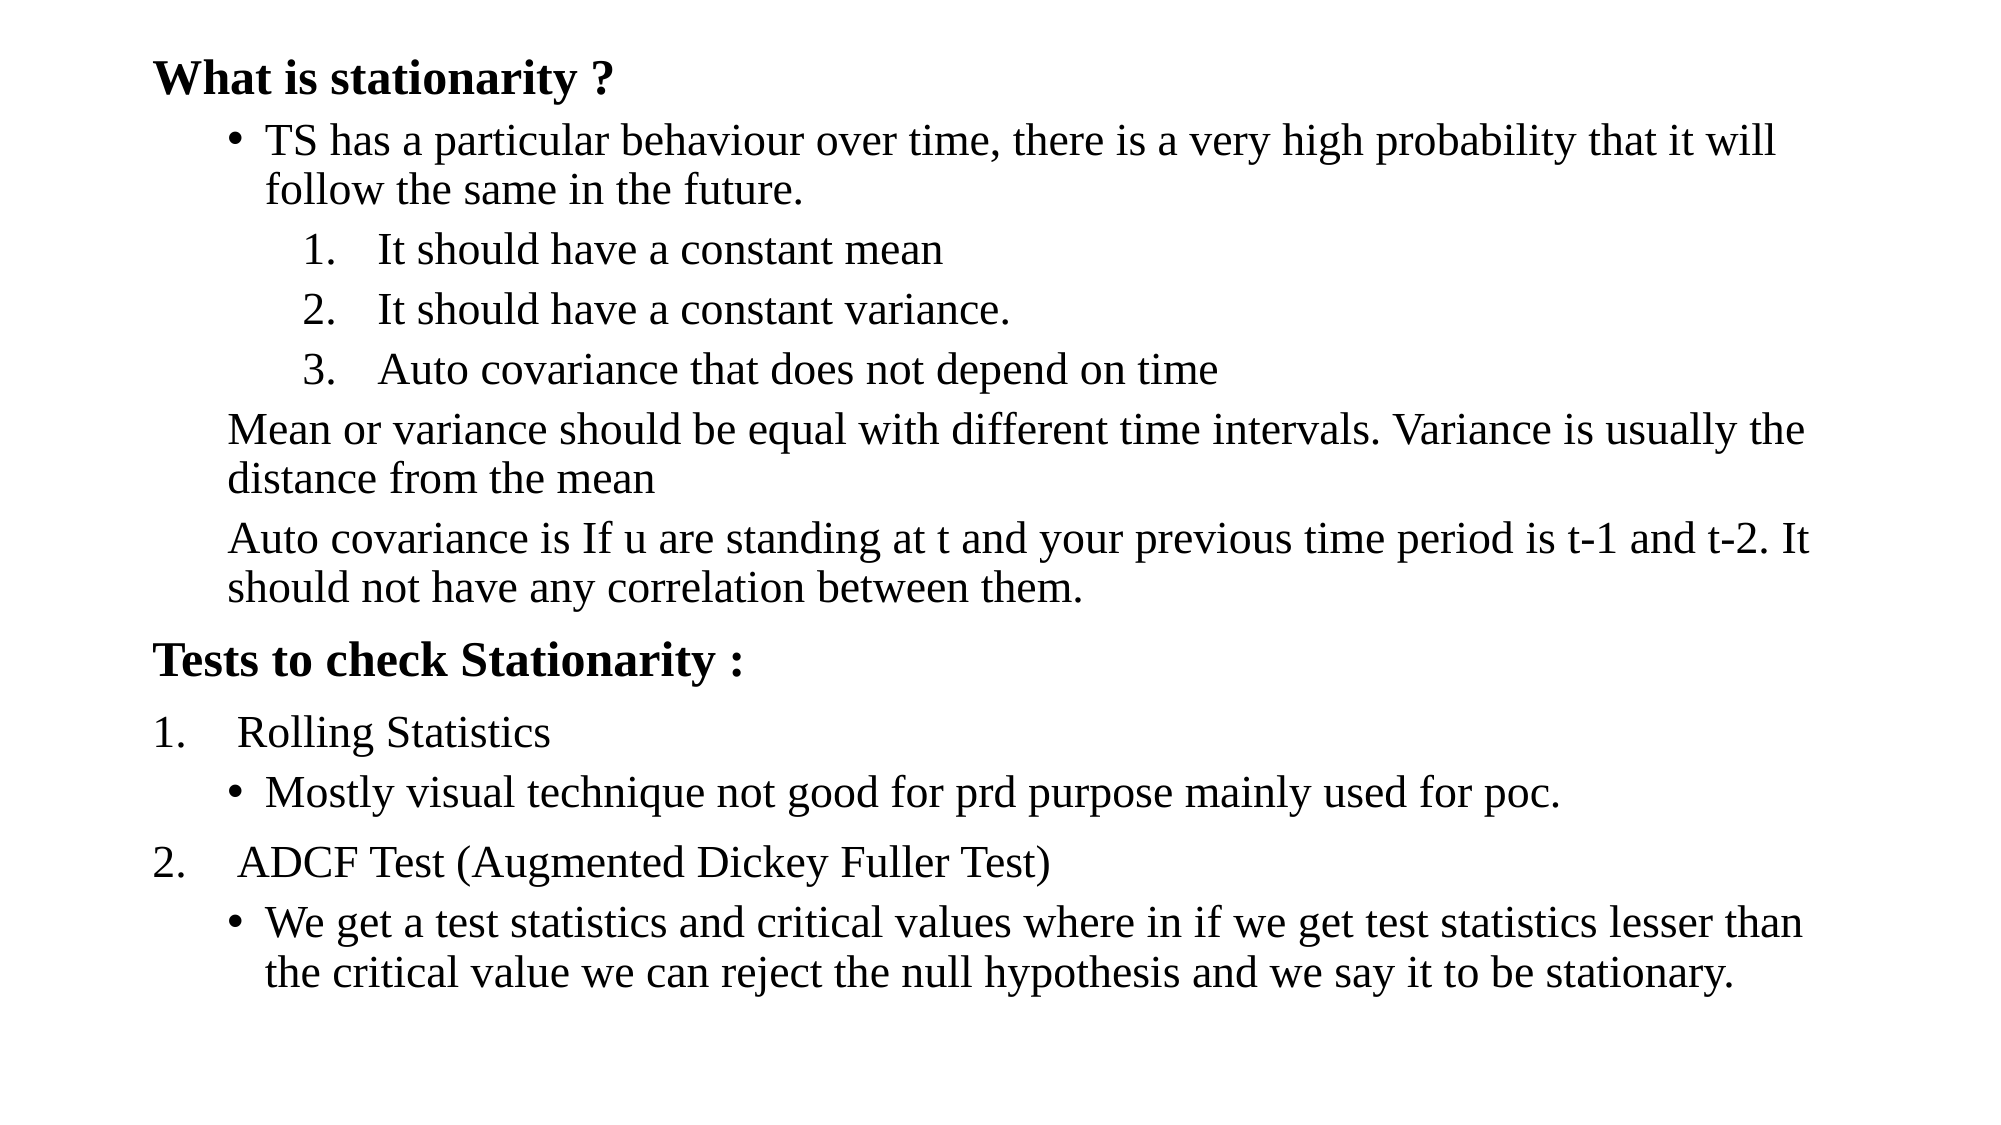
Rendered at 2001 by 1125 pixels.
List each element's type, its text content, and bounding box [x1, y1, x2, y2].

list What is stationarity ? TS has a particular behaviour over time, there is a very high probability that it will follow the same in the future. It should have a constant mean It should have a constant variance. Auto covariance that does not depend on time Mean or variance should be equal with different time intervals. Variance is usually the distance from the mean Auto covariance is If u are standing at t and your previous time period is t-1 and t-2. It should not have any correlation between them. Tests to check Stationarity : Rolling Statistics Mostly visual technique not good for prd purpose mainly used for poc. ADCF Test (Augmented Dickey Fuller Test) We get a test statistics and critical values where in if we get test statistics lesser than the critical value we can reject the null hypothesis and we say it to be stationary. [137, 43, 1863, 1066]
